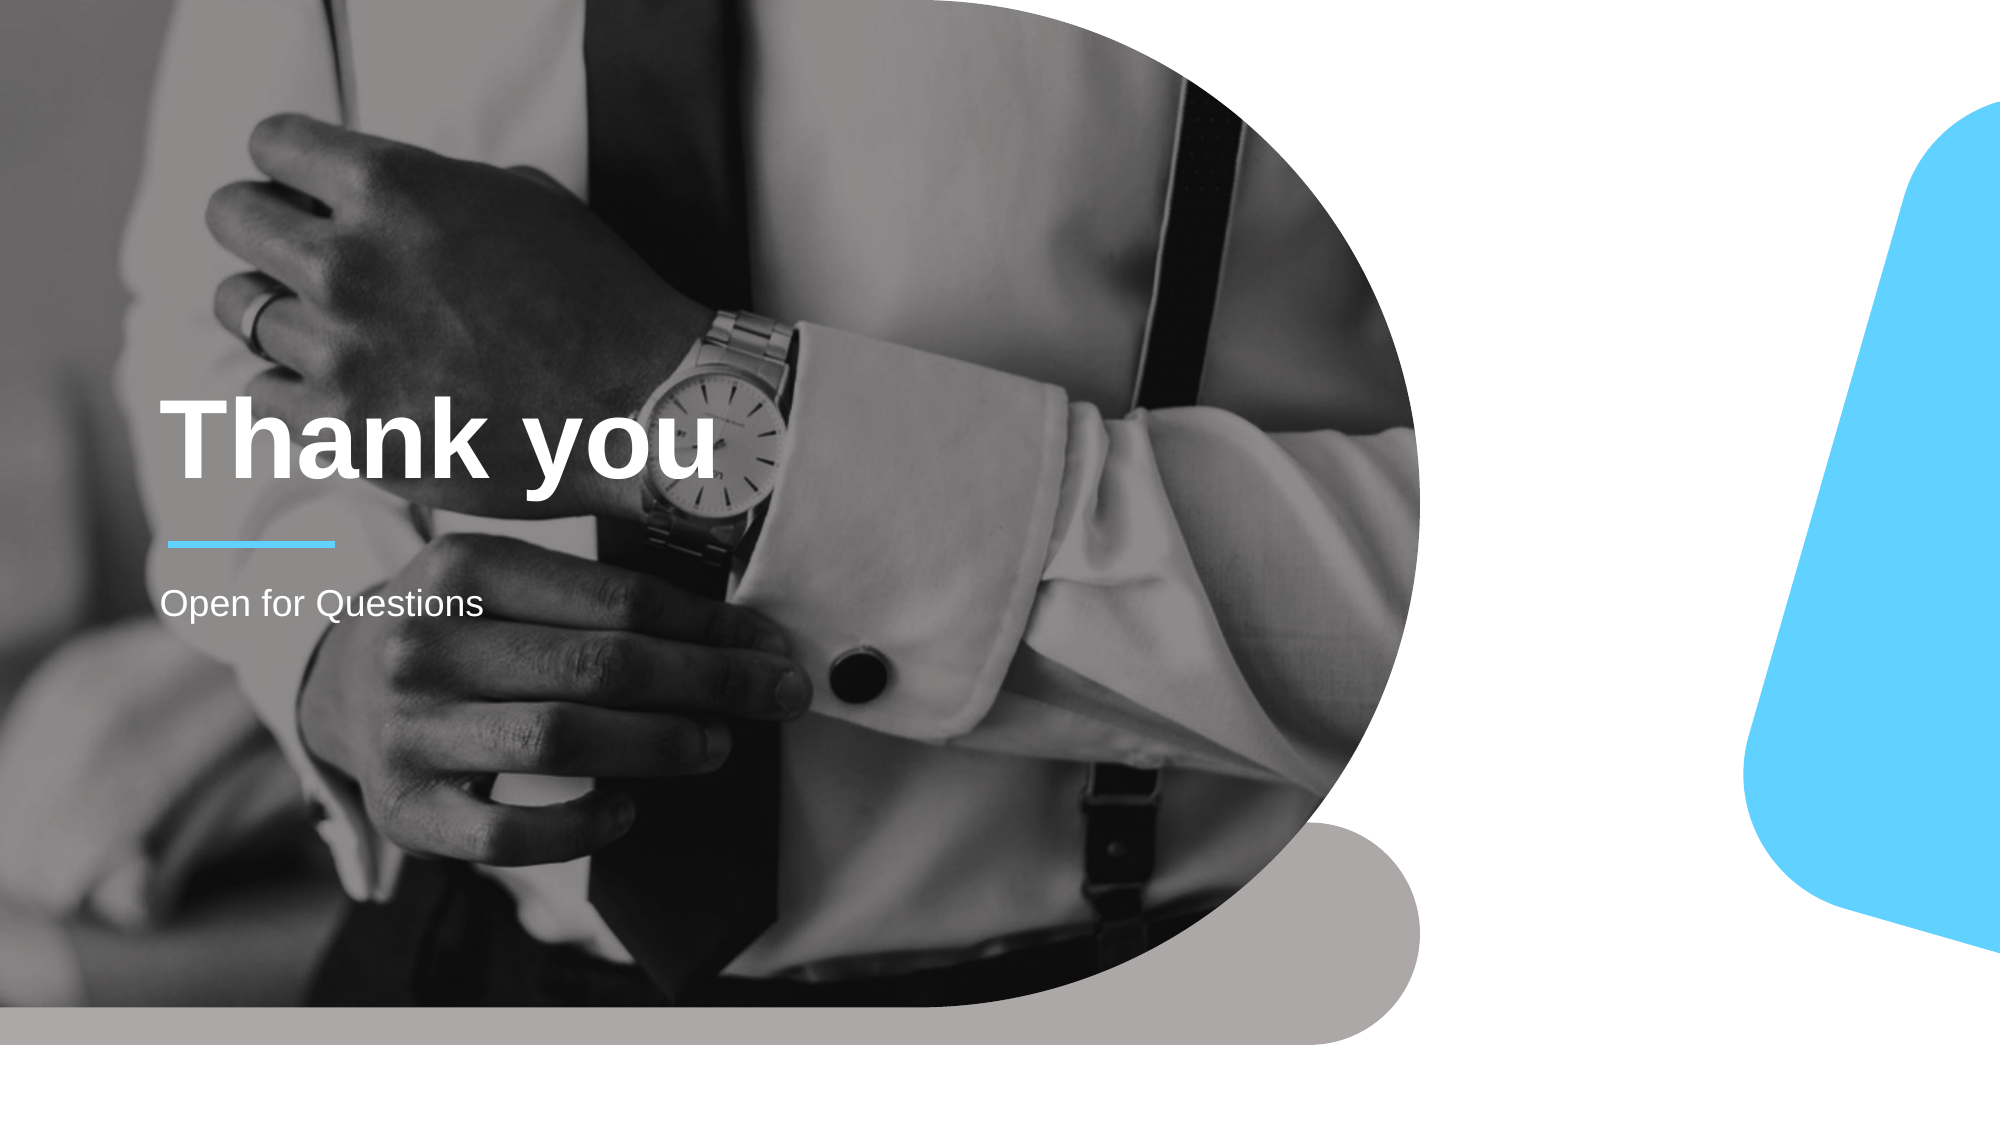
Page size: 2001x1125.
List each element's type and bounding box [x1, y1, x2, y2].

picture [0, 0, 1420, 1008]
